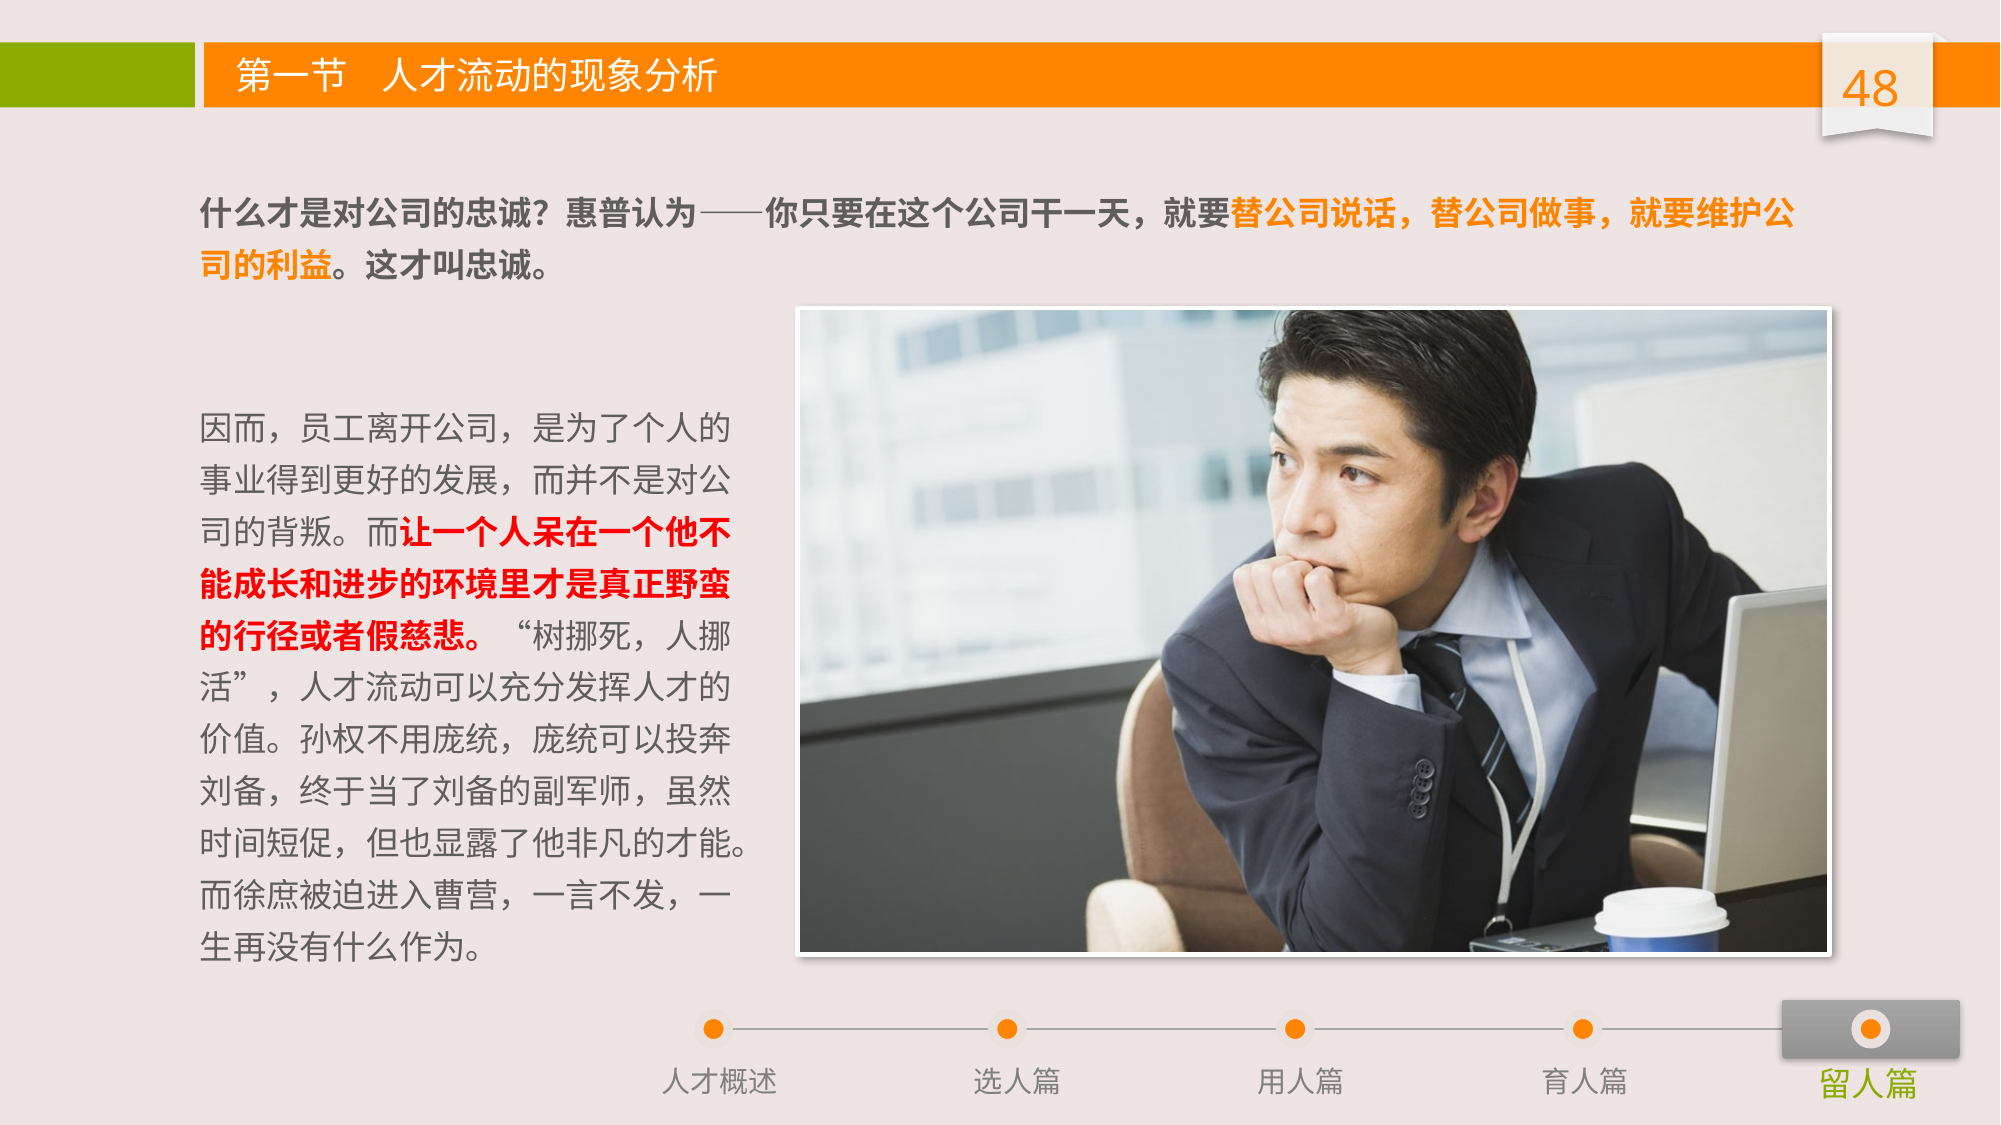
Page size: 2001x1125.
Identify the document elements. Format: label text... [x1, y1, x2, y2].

text_box 因而，员工离开公司，是为了个人的事业得到更好的发展，而并不是对公司的背叛。而让一个人呆在一个他不能成长和进步的环境里才是真正野蛮的行径或者假慈悲。“树挪死，人挪活”，人才流动可以充分发挥人才的价值。孙权不用庞统，庞统可以投奔刘备，终于当了刘备的副军师，虽然时间短促，但也显露了他非凡的才能。而徐庶被迫进入曹营，一言不发，一生再没有什么作为。 [184, 388, 752, 974]
text_box 第一节 人才流动的现象分析 [220, 44, 977, 105]
picture [799, 310, 1828, 953]
text_box 什么才是对公司的忠诚？惠普认为——你只要在这个公司干一天，就要替公司说话，替公司做事，就要维护公司的利益。这才叫忠诚。 [184, 172, 1827, 292]
